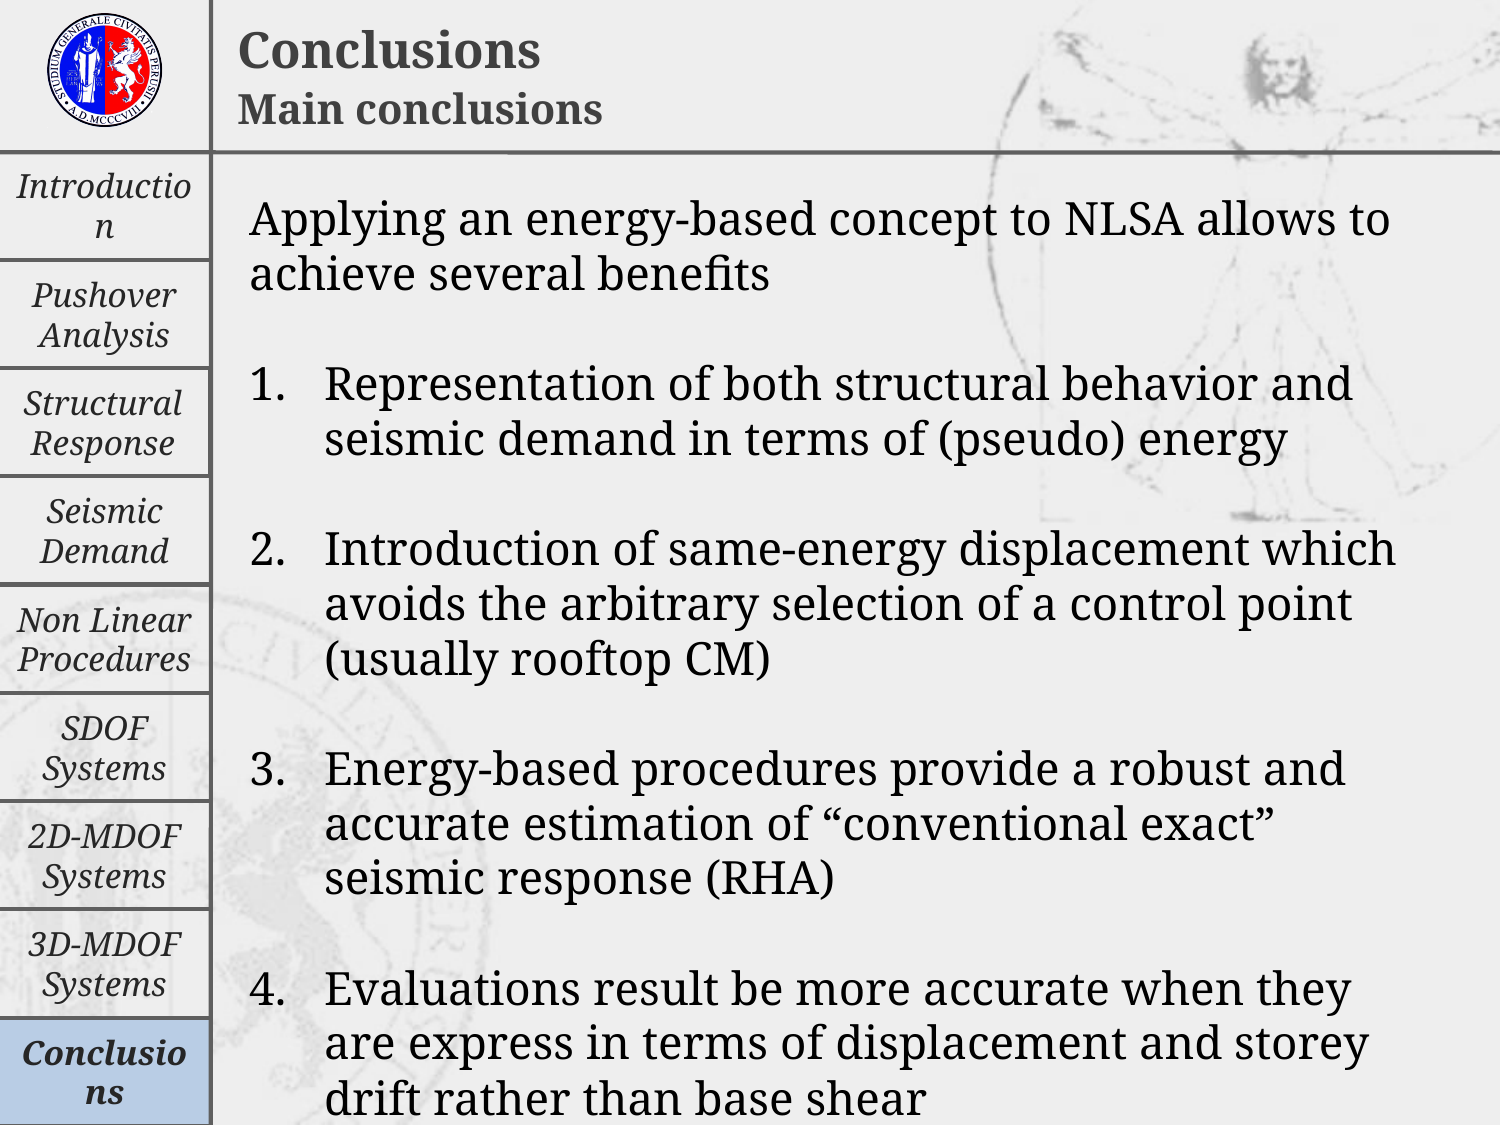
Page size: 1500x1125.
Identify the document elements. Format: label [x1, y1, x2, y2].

text_box [0, 0, 1500, 1125]
